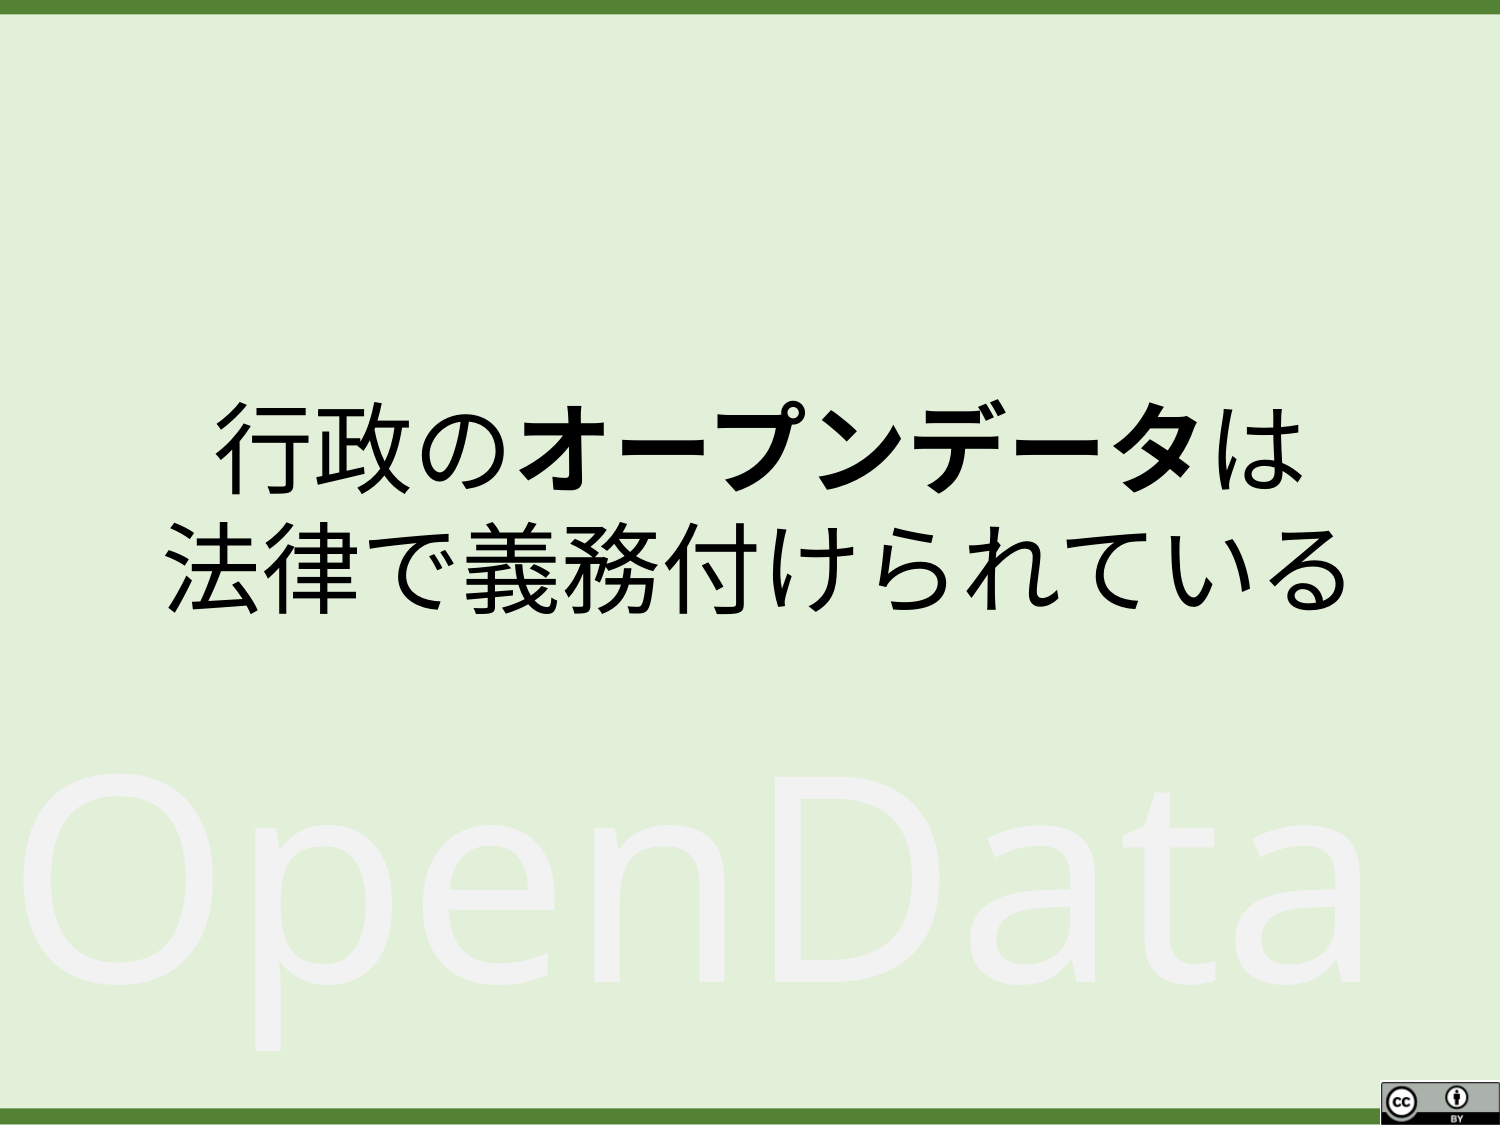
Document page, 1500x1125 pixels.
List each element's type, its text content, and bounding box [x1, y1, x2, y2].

picture [1380, 1080, 1500, 1125]
text_box 行政のオープンデータは 法律で義務付けられている [117, 379, 1403, 635]
